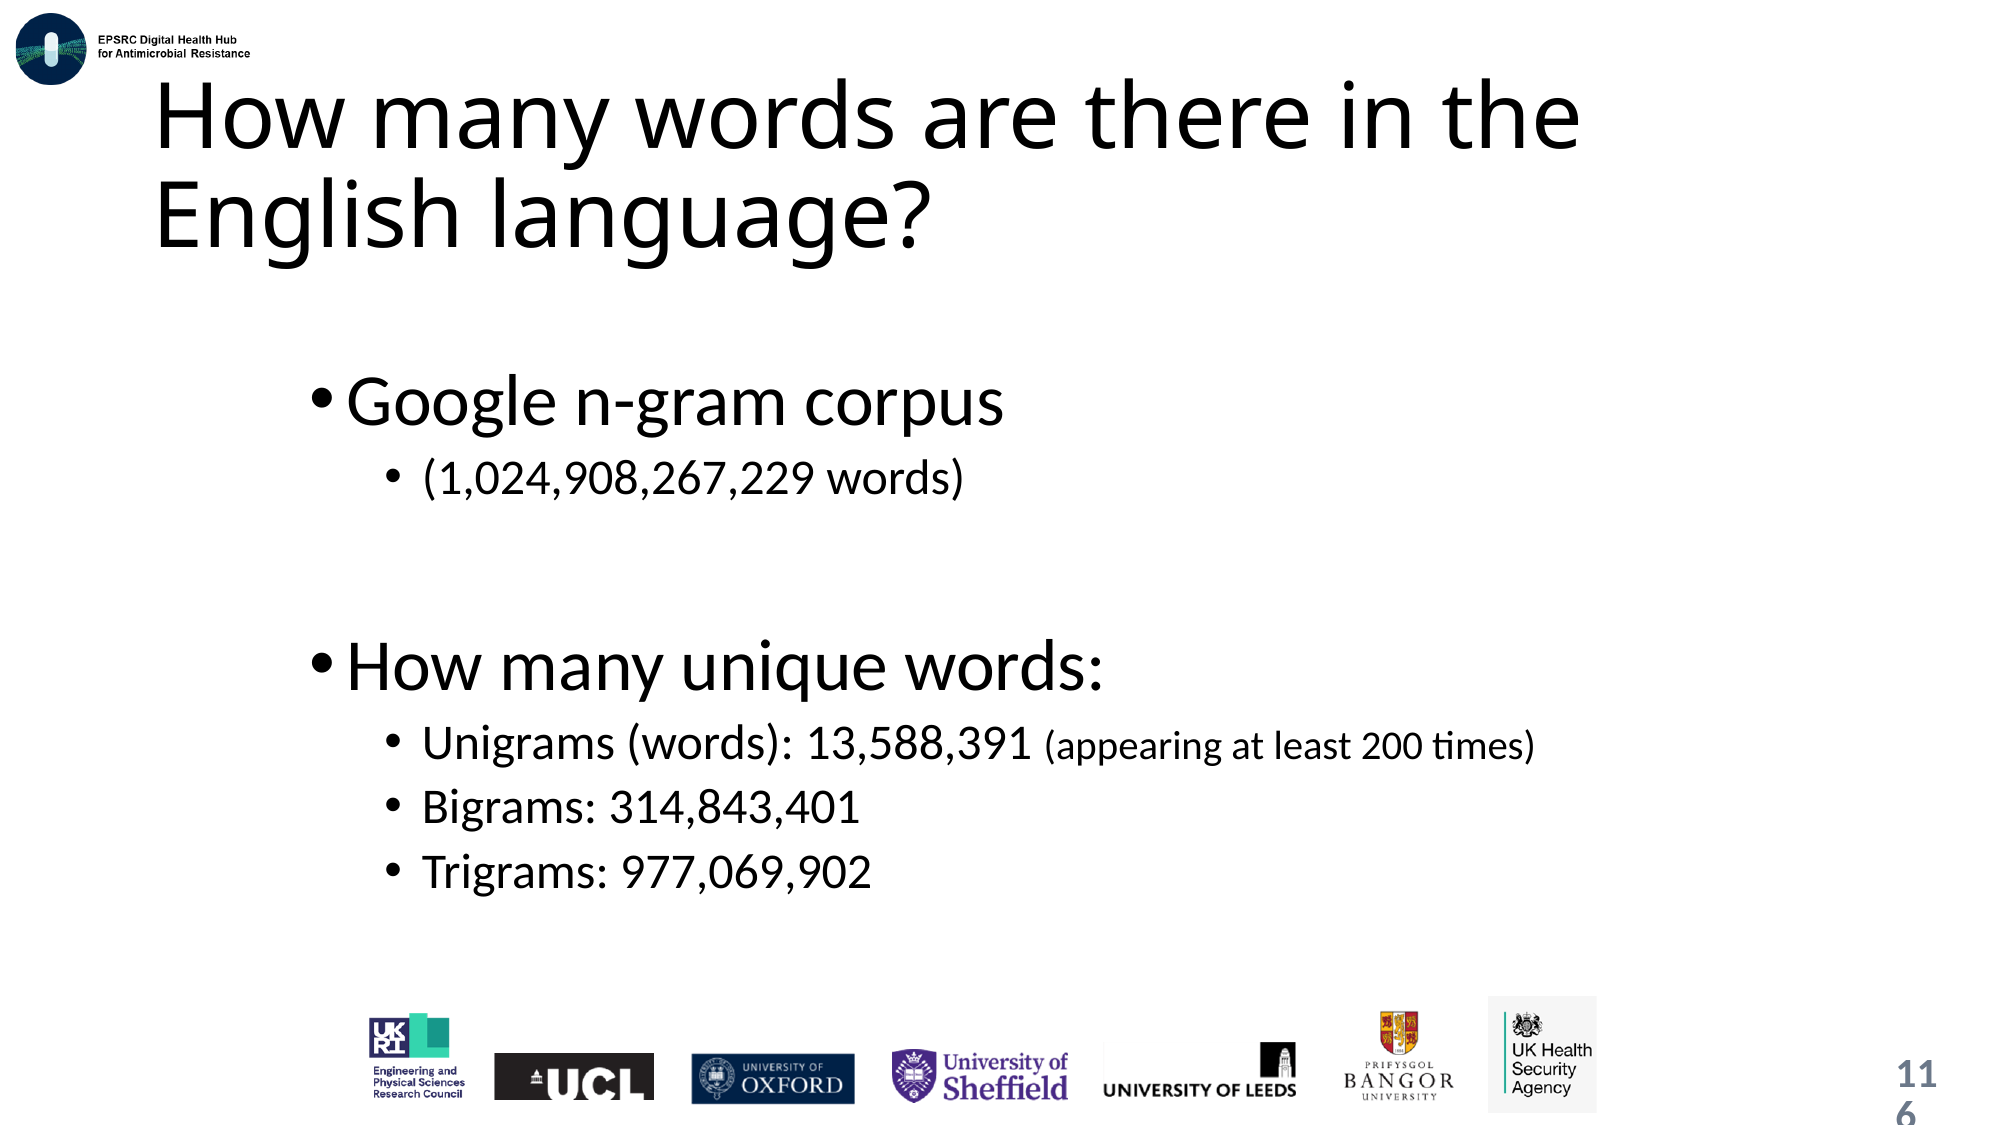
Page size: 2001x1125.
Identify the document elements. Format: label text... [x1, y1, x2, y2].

picture [15, 13, 352, 85]
list Google n-gram corpus (1,024,908,267,229 words) How many unique words: Unigrams (words): 13,588,391 (appearing at least 200 times) Bigrams: 314,843,401 Trigrams: 977,069,902 [294, 354, 1706, 922]
picture [369, 981, 1597, 1125]
text_box 116 [1880, 1038, 1962, 1125]
title How many words are there in the English language? [137, 59, 1863, 278]
